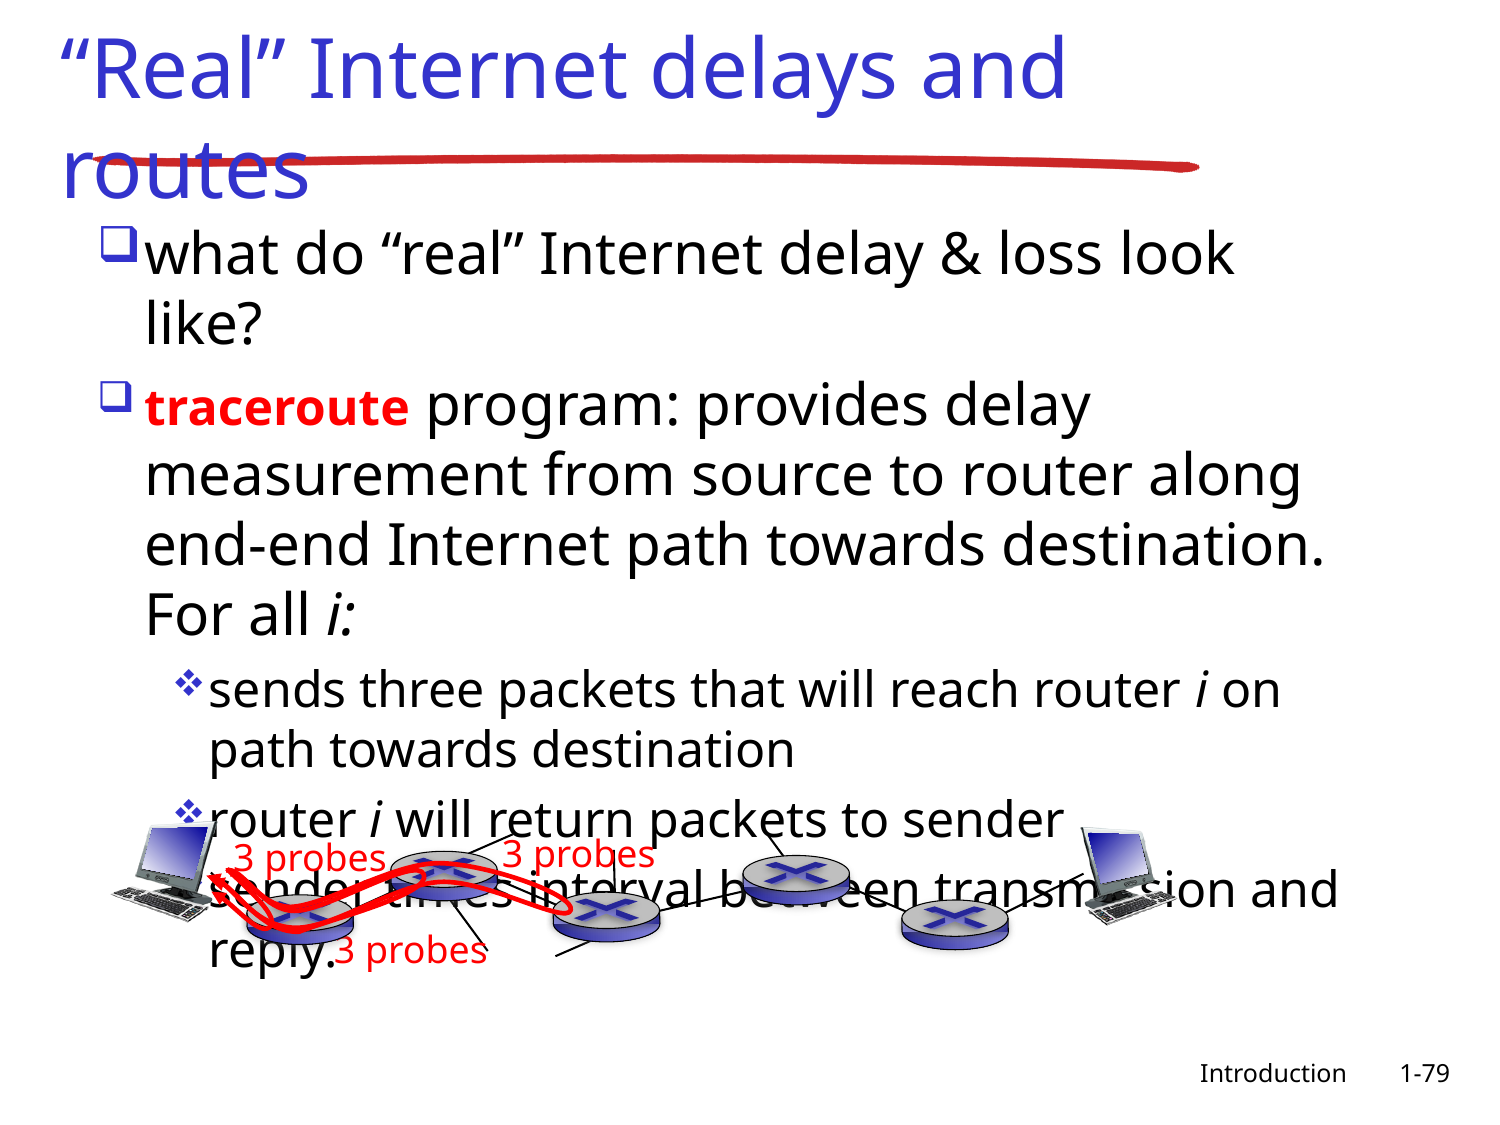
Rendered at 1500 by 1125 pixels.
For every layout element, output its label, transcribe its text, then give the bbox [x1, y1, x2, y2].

text_box 3 probes [225, 826, 402, 887]
title “Real” Internet delays and routes [45, 20, 1321, 209]
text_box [84, 815, 220, 930]
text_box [246, 894, 354, 945]
text_box [225, 868, 232, 875]
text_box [1076, 822, 1202, 933]
text_box [225, 873, 259, 901]
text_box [742, 855, 850, 906]
text_box 3 probes [487, 822, 671, 883]
footer Introduction [887, 1049, 1362, 1125]
text_box 3 probes [319, 918, 503, 979]
text_box [350, 878, 386, 913]
list what do “real” Internet delay & loss look like? traceroute program: provides delay measurement from source to router along end-end Internet path towards destination. For all i: sends three packets that will reach router i on path towards destination router i will return packets to sender sender times interval between transmission and reply. [81, 208, 1358, 717]
text_box [339, 874, 385, 893]
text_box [390, 850, 498, 901]
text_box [901, 899, 1009, 950]
slide_number 1-79 [1362, 1049, 1466, 1125]
text_box [501, 873, 552, 910]
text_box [552, 891, 661, 943]
text_box [225, 887, 241, 915]
picture [87, 149, 1213, 179]
